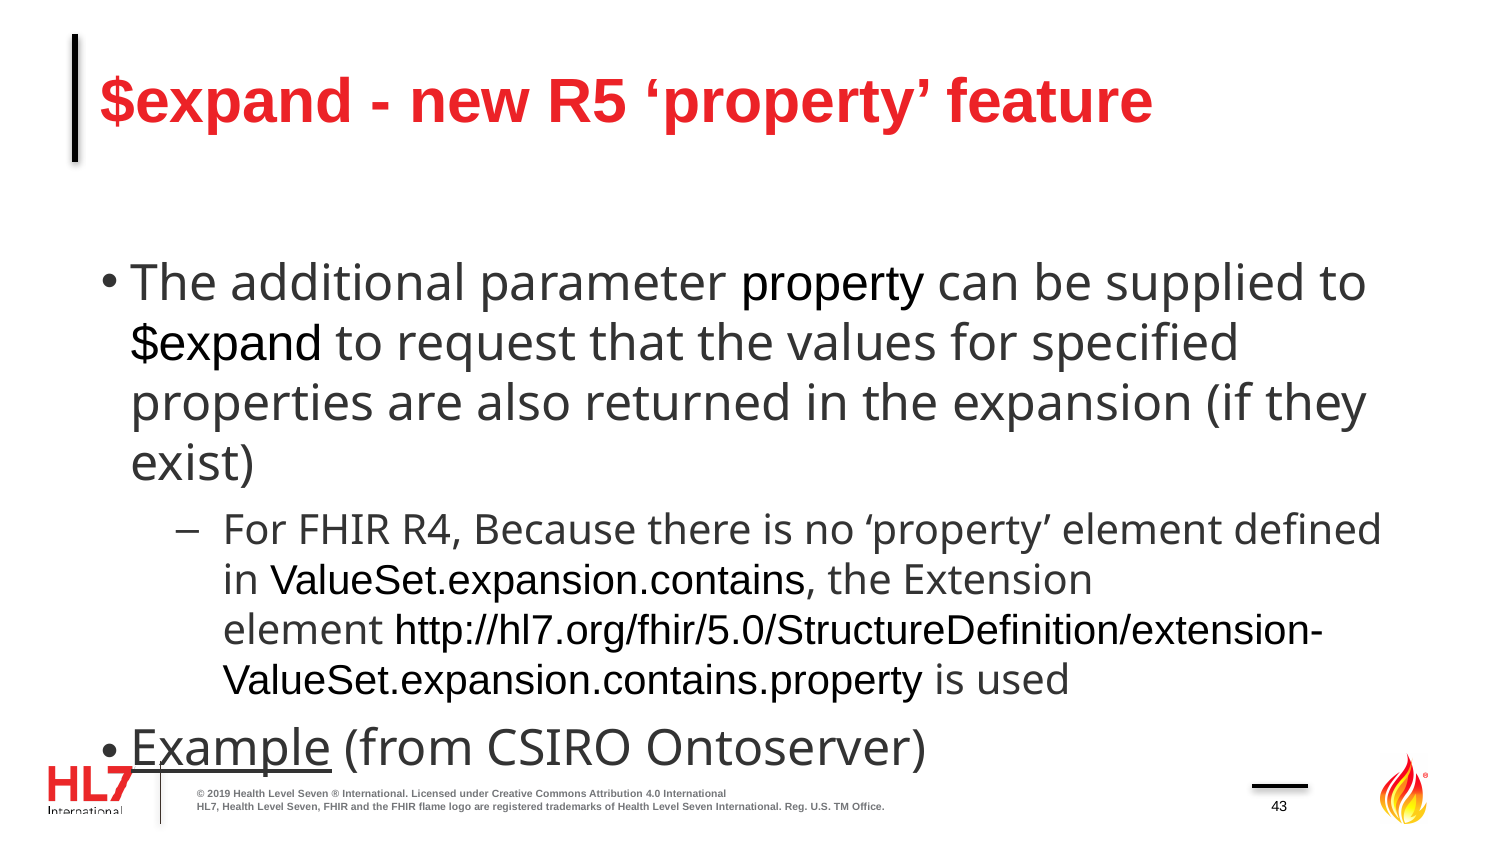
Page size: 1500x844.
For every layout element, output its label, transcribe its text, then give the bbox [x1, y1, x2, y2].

list The additional parameter property can be supplied to $expand to request that the values for specified properties are also returned in the expansion (if they exist) For FHIR R4, Because there is no ‘property’ element defined in ValueSet.expansion.contains, the Extension element http://hl7.org/fhir/5.0/StructureDefinition/extension-ValueSet.expansion.contains.property is used Example (from CSIRO Ontoserver) [100, 250, 1451, 731]
slide_number 43 [1257, 788, 1302, 815]
footer © 2019 Health Level Seven ® International. Licensed under Creative Commons Attribution 4.0 International HL7, Health Level Seven, FHIR and the FHIR flame logo are registered trademarks of Health Level Seven International. Reg. U.S. TM Office. [196, 786, 941, 813]
picture [1380, 753, 1428, 824]
title $expand - new R5 ‘property’ feature [100, 33, 1451, 163]
